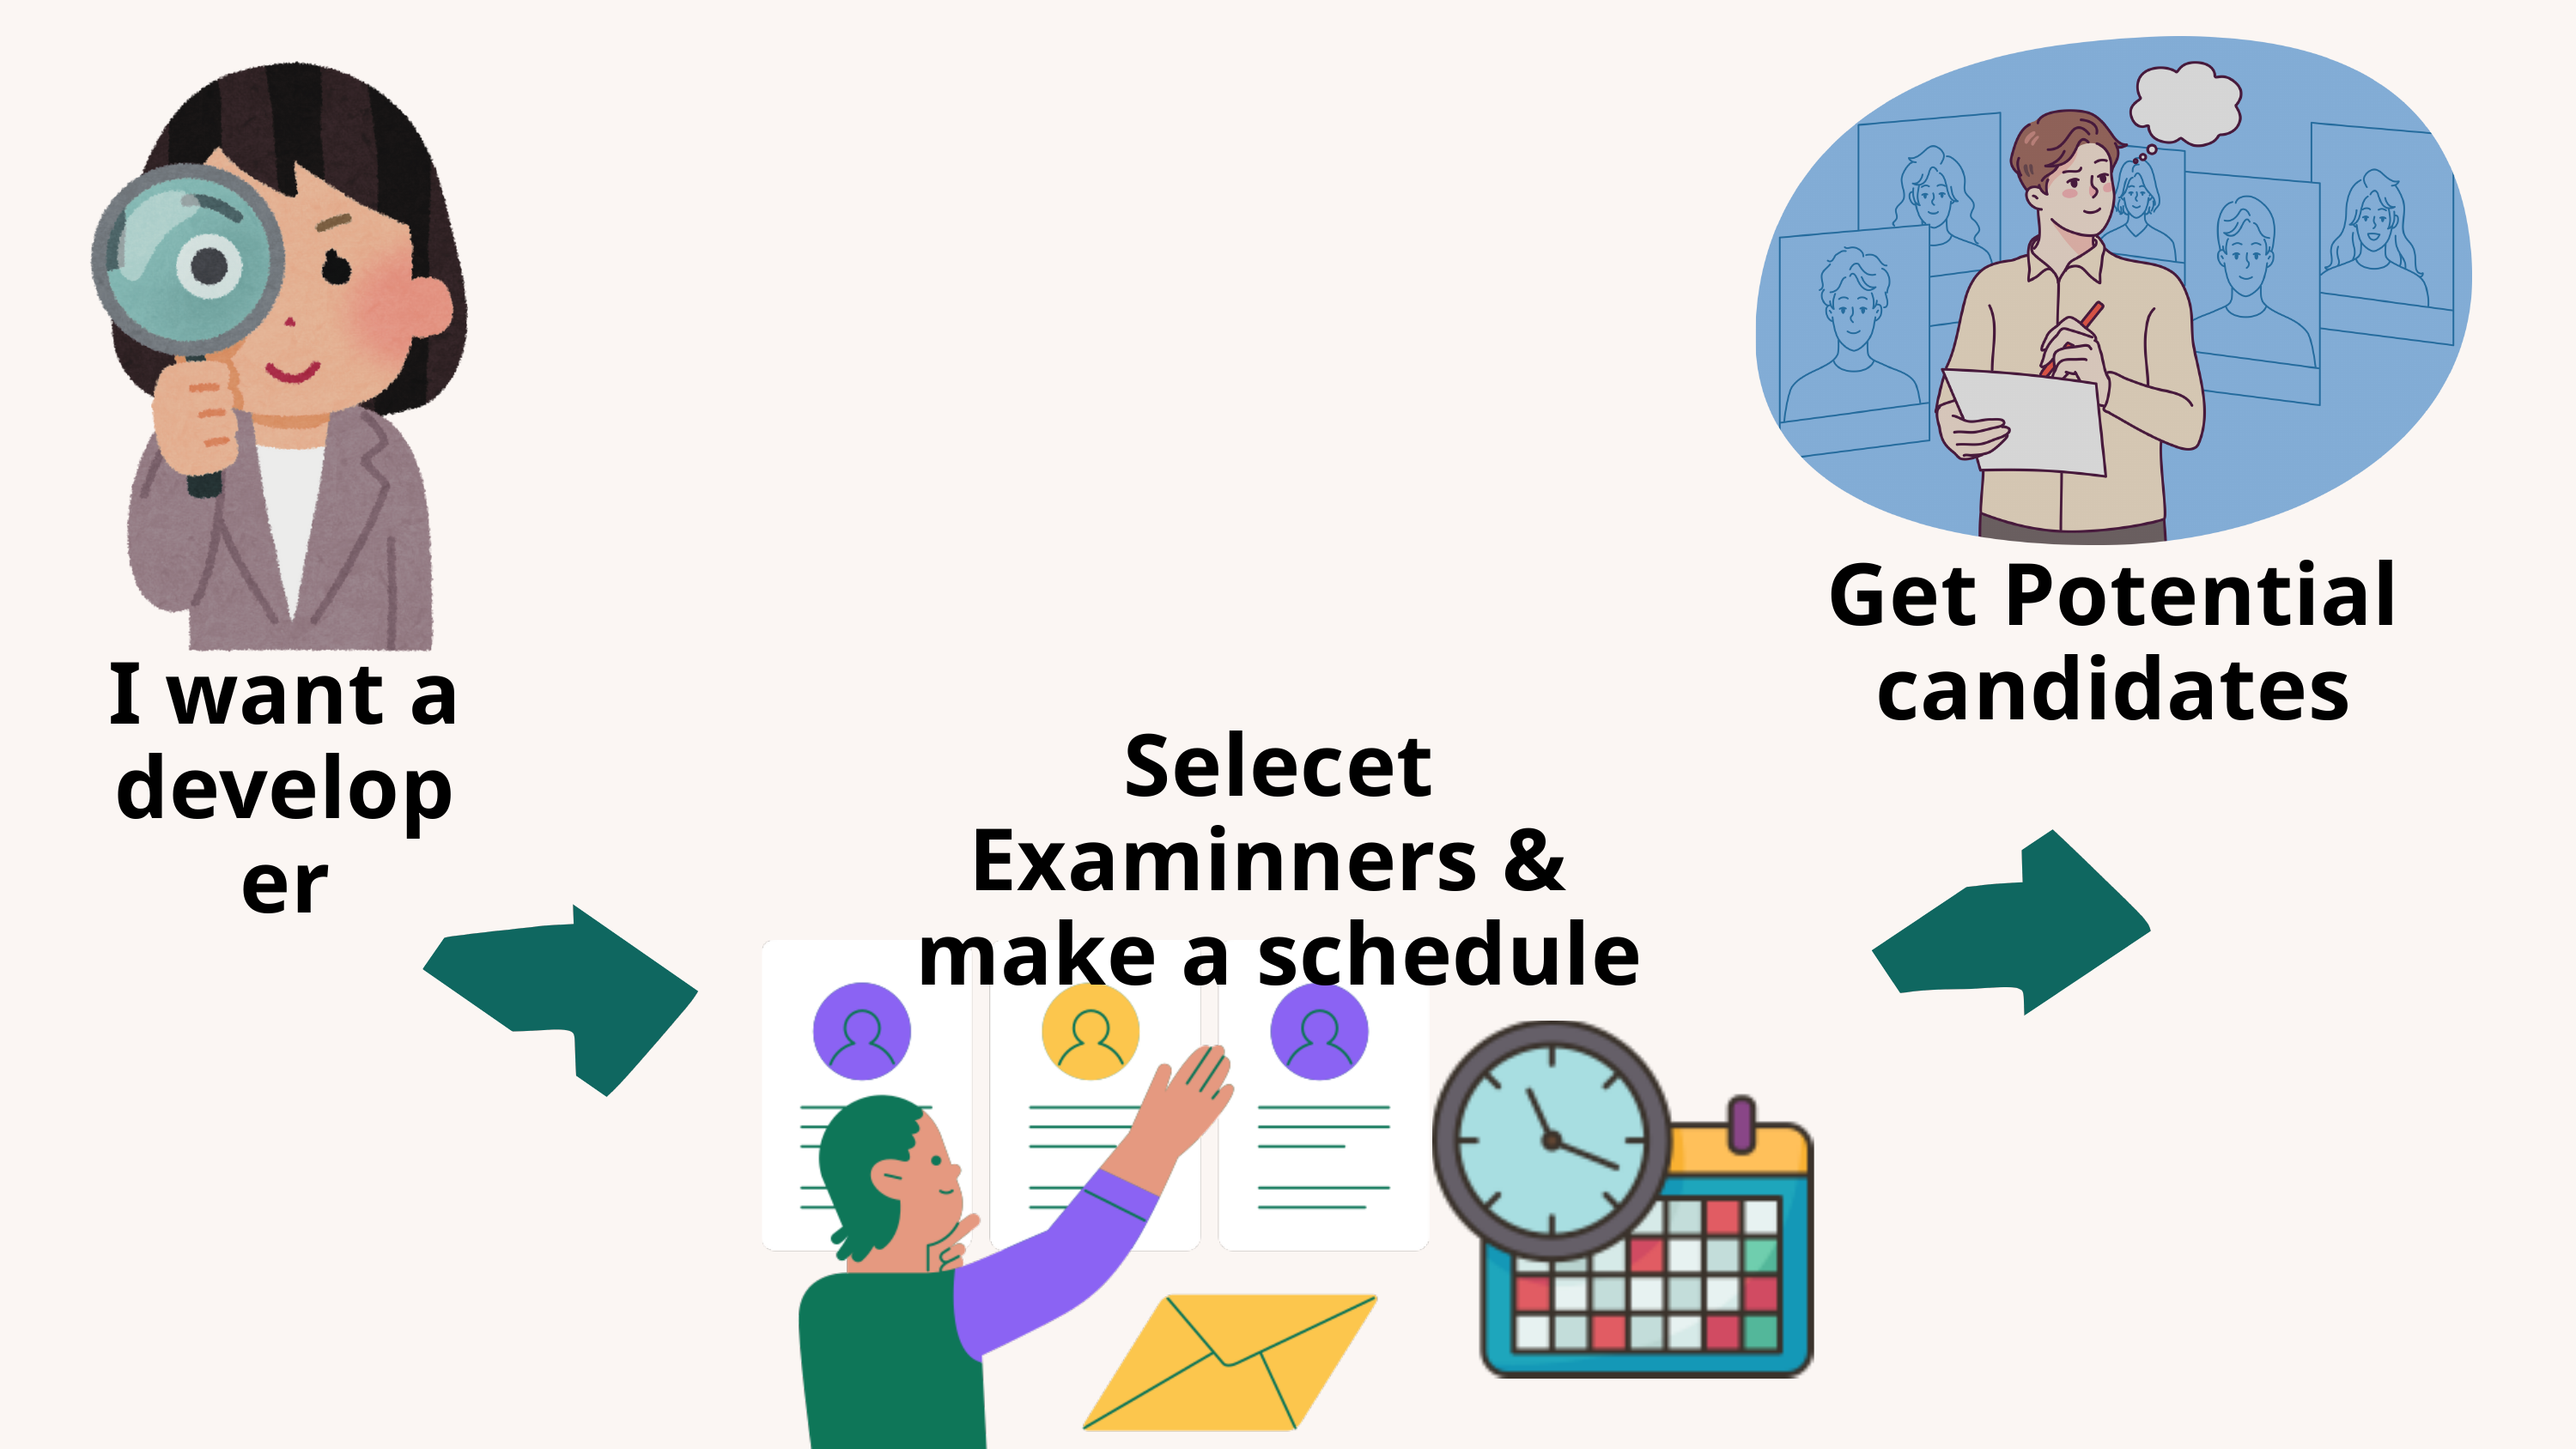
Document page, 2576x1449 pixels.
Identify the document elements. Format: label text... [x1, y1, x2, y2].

text_box [422, 855, 703, 1109]
text_box [1755, 36, 2472, 545]
text_box [1871, 814, 2153, 1066]
text_box [1432, 1021, 1814, 1379]
text_box [89, 61, 469, 652]
text_box Selecet Examinners & make a schedule [878, 718, 1681, 1003]
text_box [762, 940, 1430, 1449]
text_box I want a developer [102, 646, 469, 931]
text_box Get Potential candidates [1695, 548, 2533, 737]
